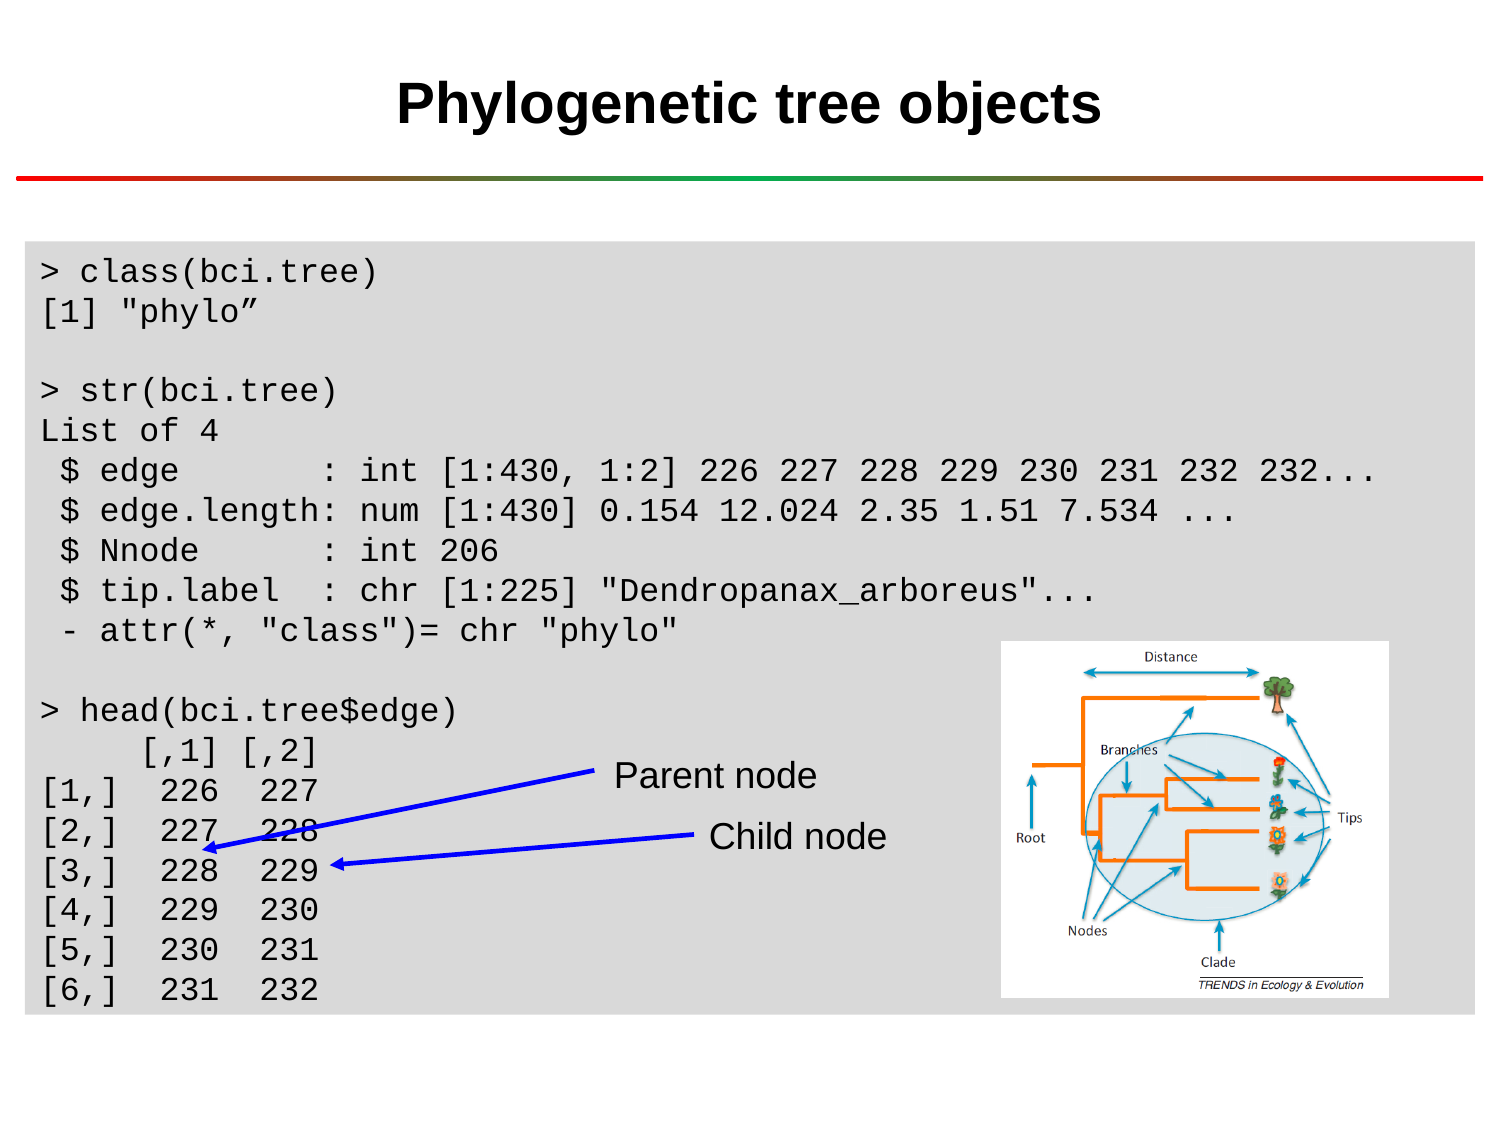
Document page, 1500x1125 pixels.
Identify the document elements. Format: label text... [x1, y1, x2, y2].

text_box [329, 834, 693, 866]
picture [1001, 640, 1389, 998]
text_box > class(bci.tree) [1] "phylo” > str(bci.tree) List of 4 $ edge : int [1:430, 1:2] 226 227 228 229 230 231 232 232... $ edge.length: num [1:430] 0.154 12.024 2.35 1.51 7.534 ... $ Nnode : int 206 $ tip.label : chr [1:225] "Dendropanax_arboreus"... - attr(*, "class")= chr "phylo" > head(bci.tree$edge) [,1] [,2] [1,] 226 227 [2,] 227 228 [3,] 228 229 [4,] 229 230 [5,] 230 231 [6,] 231 232 [24, 241, 1475, 1015]
text_box Child node [694, 804, 903, 865]
title Phylogenetic tree objects [75, 20, 1425, 181]
text_box Parent node [599, 743, 833, 804]
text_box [201, 770, 595, 851]
